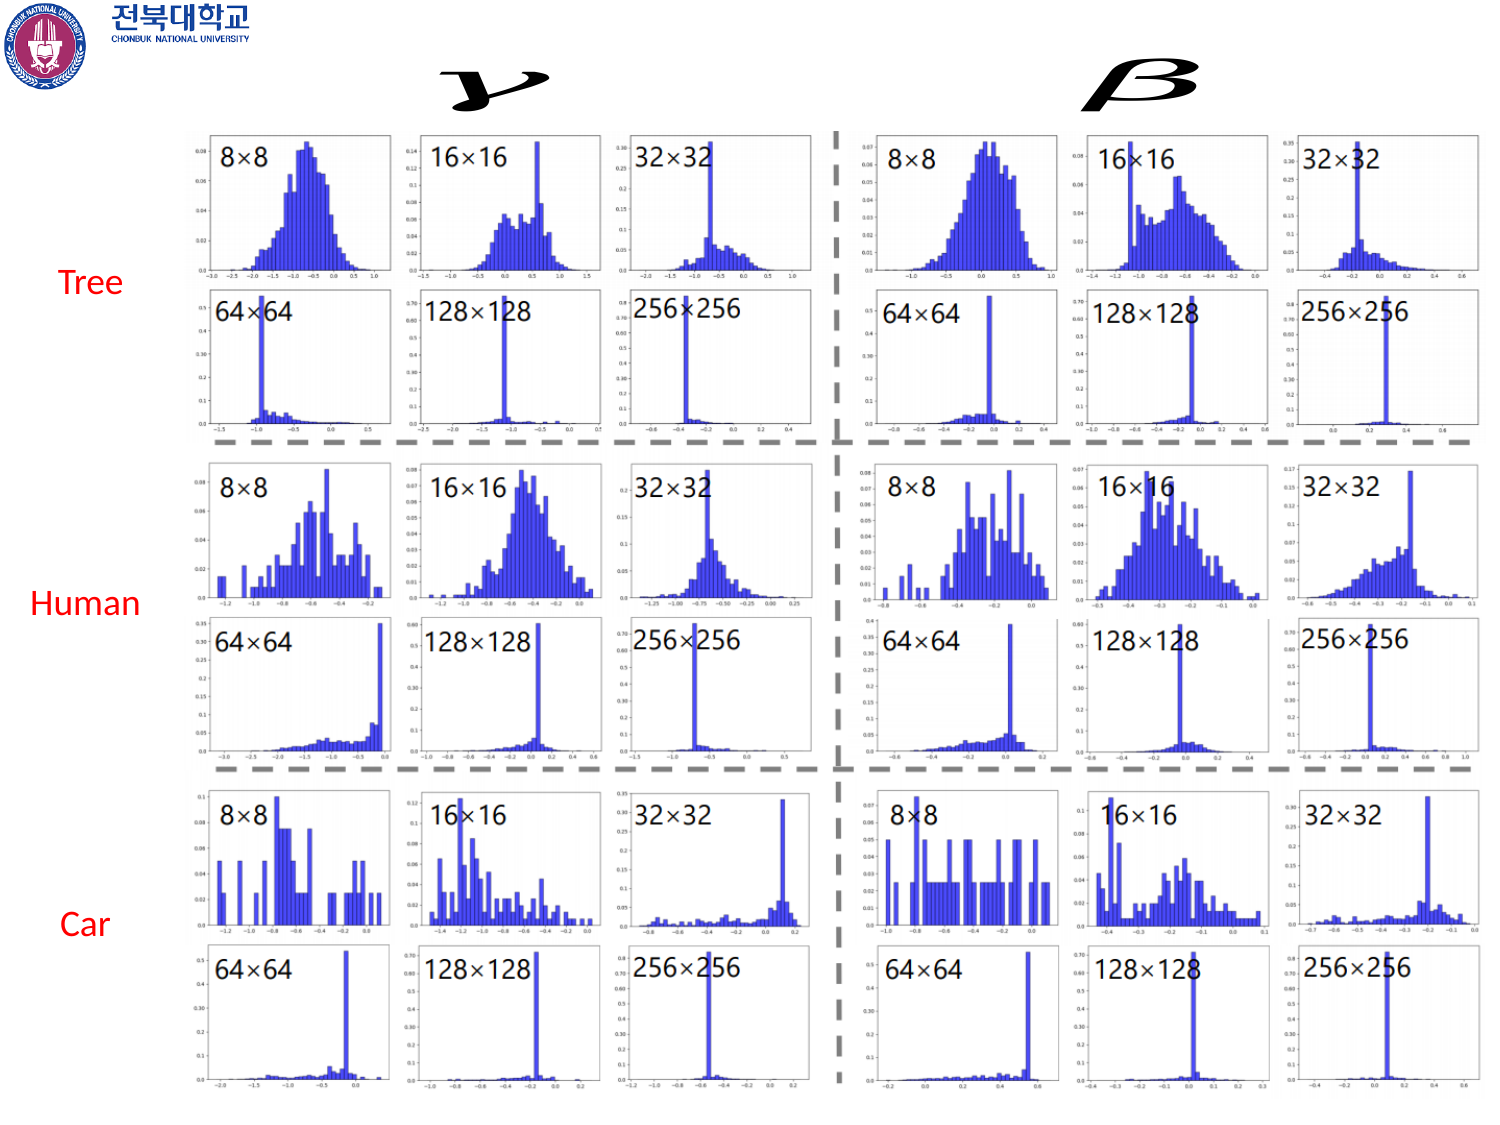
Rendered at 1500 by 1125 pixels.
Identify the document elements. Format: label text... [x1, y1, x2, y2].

text_box Tree [13, 249, 169, 310]
picture [0, 0, 90, 92]
picture [103, 0, 257, 46]
picture [180, 131, 1493, 1105]
text_box Car [13, 891, 158, 951]
text_box Human [13, 570, 158, 631]
